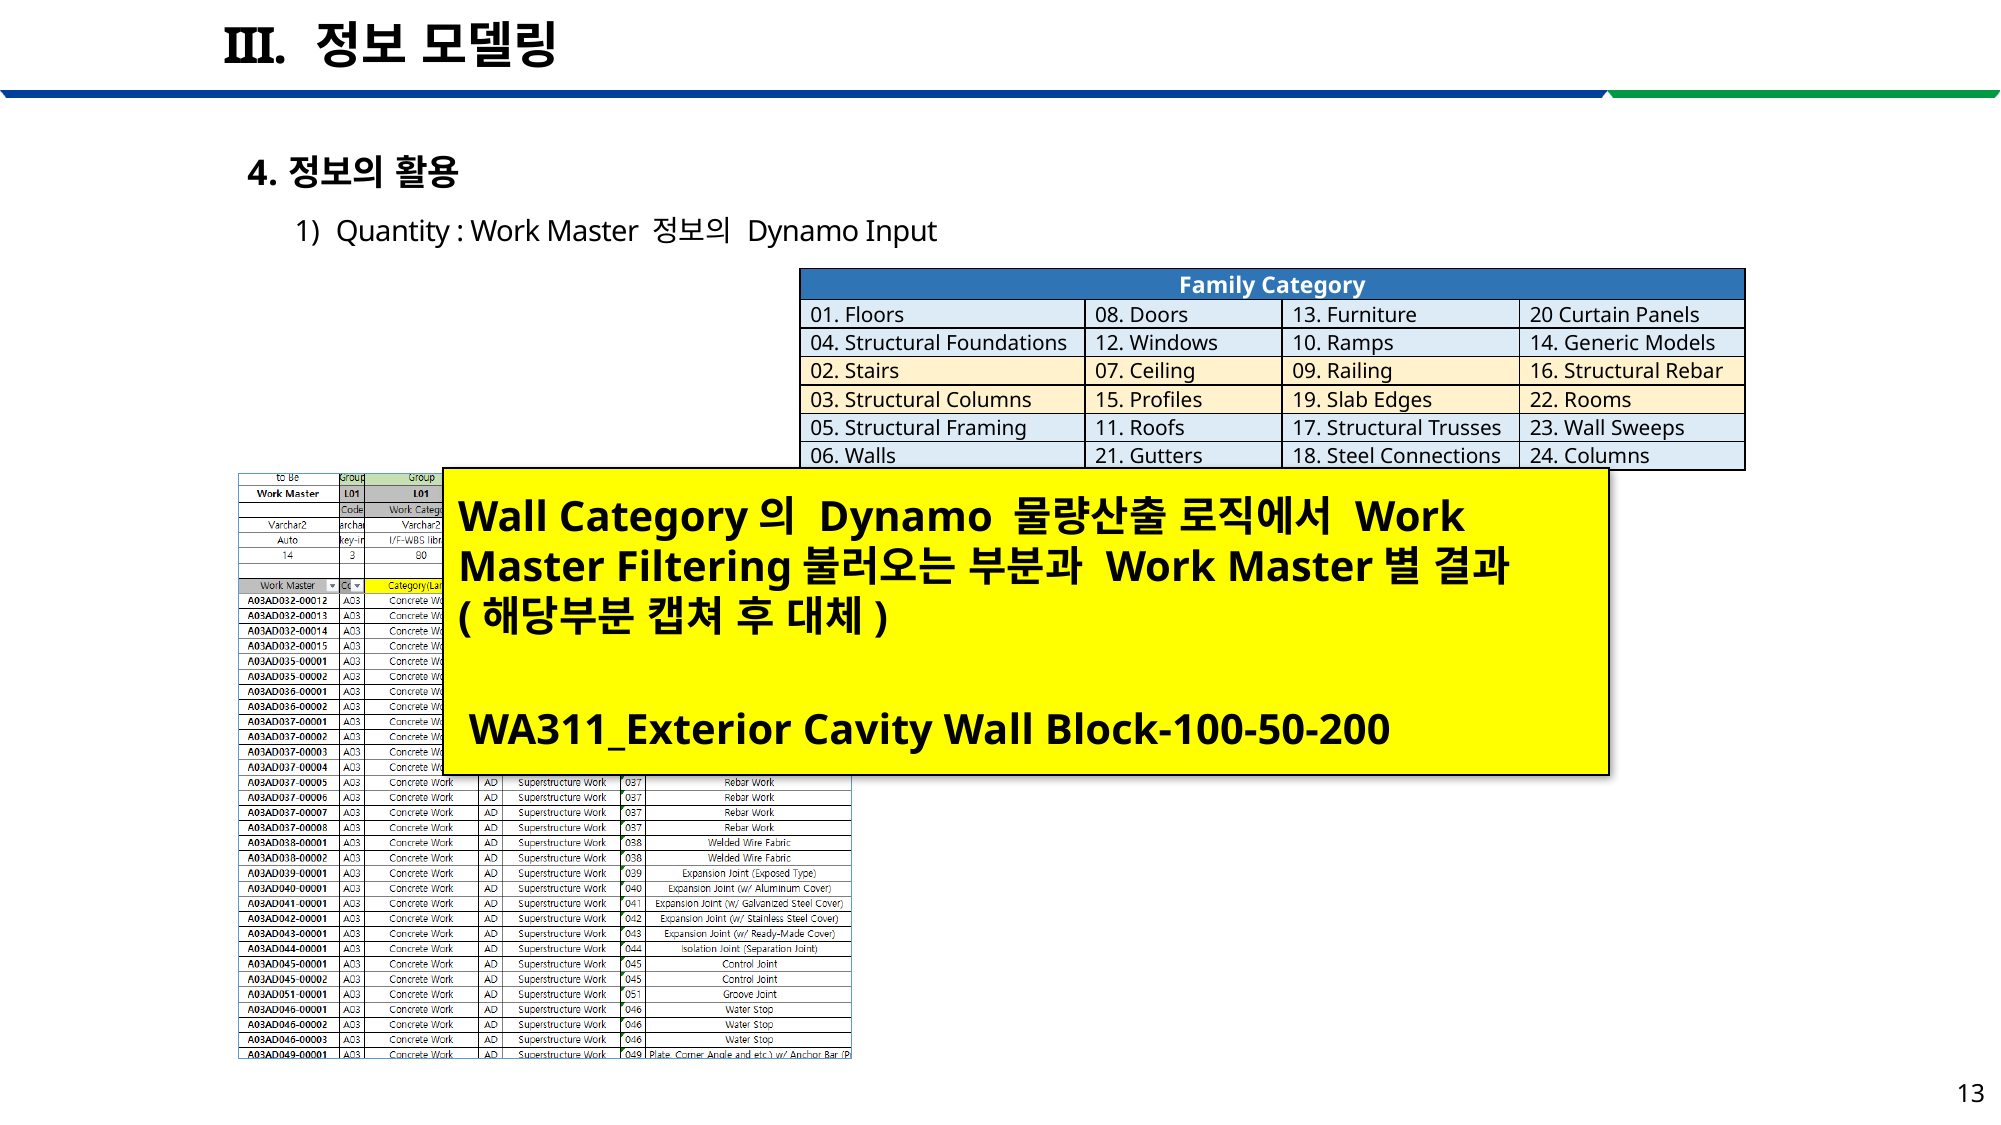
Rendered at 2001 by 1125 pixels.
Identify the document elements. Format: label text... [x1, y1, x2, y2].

table_header Family Category [801, 269, 1744, 299]
picture [238, 473, 852, 1059]
picture [0, 90, 2000, 98]
table_cell 19. Slab Edges [1283, 386, 1519, 413]
table_cell 04. Structural Foundations [801, 329, 1084, 356]
table_cell 10. Ramps [1283, 329, 1519, 356]
text_box Wall Category의 Dynamo 물량산출 로직에서 Work Master Filtering불러오는 부분과 Work Master별 결과 (해당부분 캡쳐 후 대체) WA311_Exterior Cavity Wall Block-100-50-200 [442, 467, 1610, 776]
table_cell 12. Windows [1086, 329, 1281, 356]
table_cell 21. Gutters [1086, 442, 1281, 465]
table_cell 01. Floors [801, 300, 1084, 327]
table_cell 09. Railing [1283, 357, 1519, 384]
table_cell 16. Structural Rebar [1520, 357, 1744, 384]
table_cell 11. Roofs [1086, 414, 1281, 441]
table_cell 06. Walls [801, 442, 1084, 465]
table_cell 03. Structural Columns [801, 386, 1084, 413]
table_cell 18. Steel Connections [1283, 442, 1519, 465]
table_cell 05. Structural Framing [801, 414, 1084, 441]
table_cell 08. Doors [1086, 300, 1281, 327]
table_cell 24. Columns [1520, 442, 1744, 469]
title 정보 모델링 [208, 12, 1768, 93]
table_cell 15. Profiles [1086, 386, 1281, 413]
table_cell 17. Structural Trusses [1283, 414, 1519, 441]
table_cell 02. Stairs [801, 357, 1084, 384]
table_cell 07. Ceiling [1086, 357, 1281, 384]
table_cell 14. Generic Models [1520, 329, 1744, 356]
list 정보의 활용 Quantity : Work Master 정보의 Dynamo Input [232, 125, 1768, 1059]
table_cell 23. Wall Sweeps [1520, 414, 1744, 441]
table_cell 20 Curtain Panels [1520, 300, 1744, 327]
table_cell 22. Rooms [1520, 386, 1744, 413]
table_cell 13. Furniture [1283, 300, 1519, 327]
